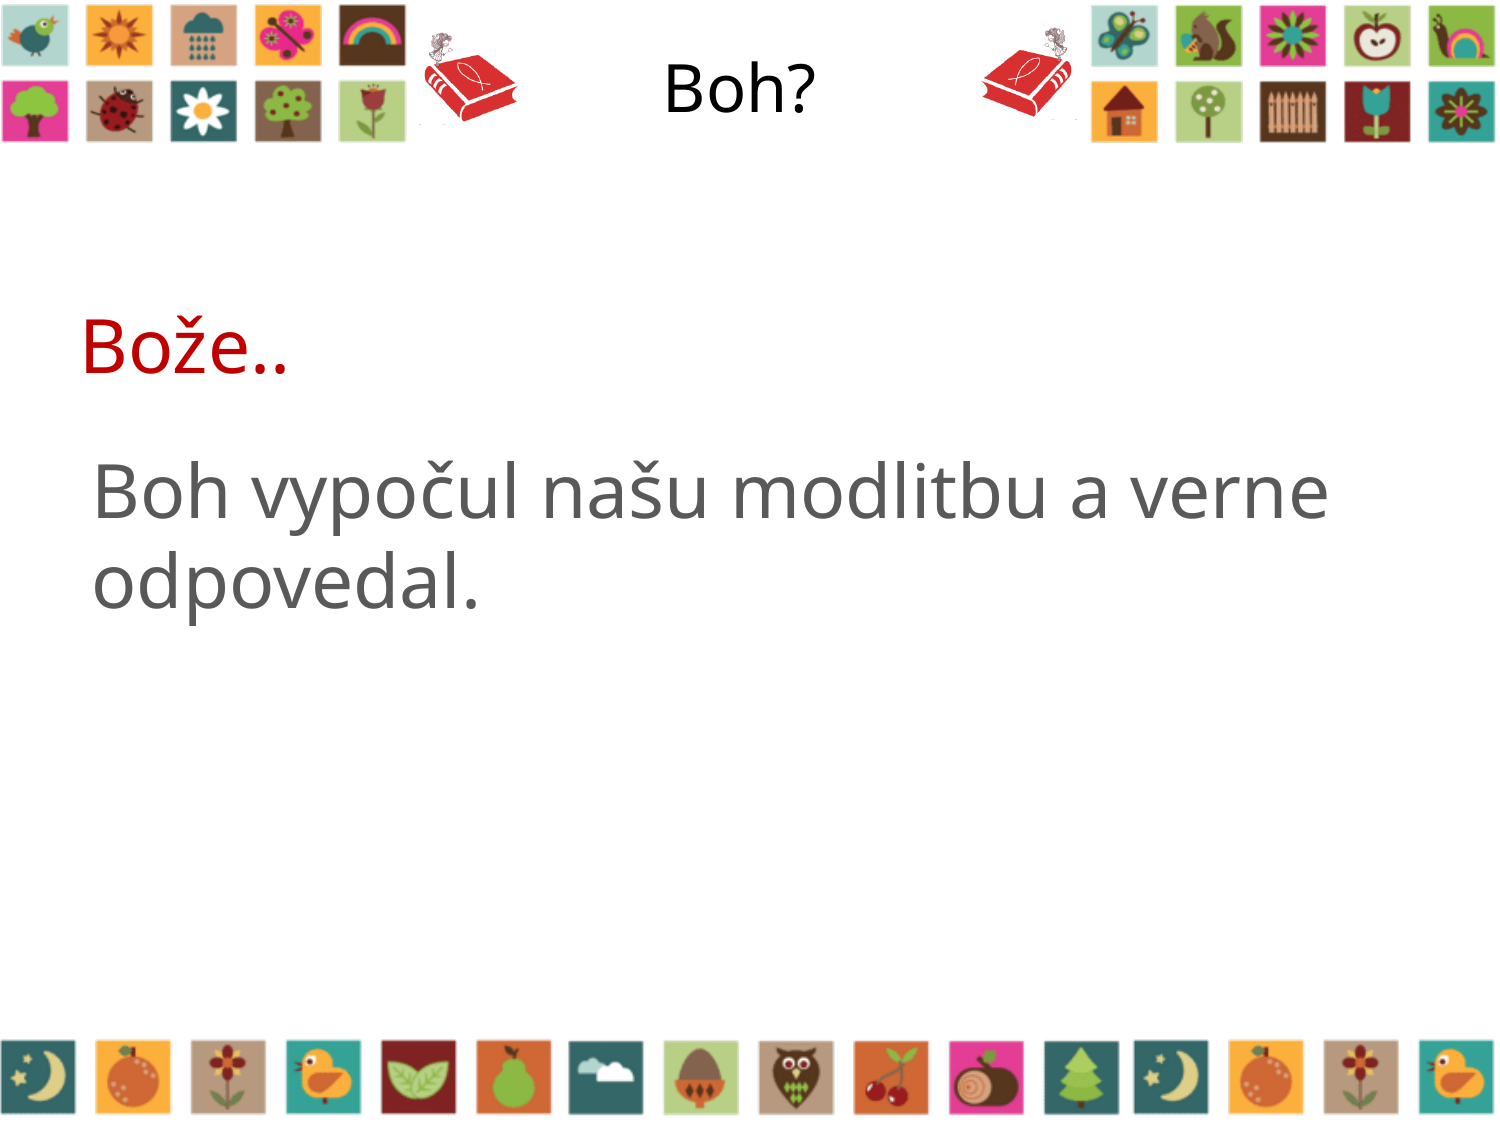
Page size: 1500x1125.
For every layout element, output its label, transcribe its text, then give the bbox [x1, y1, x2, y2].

picture [0, 3, 550, 150]
picture [950, 3, 1500, 150]
text_box Bože.. [64, 290, 1412, 396]
text_box Boh? [544, 38, 1078, 134]
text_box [0, 1028, 1500, 1118]
text_box Boh vypočul našu modlitbu a verne odpovedal. [76, 436, 1424, 632]
